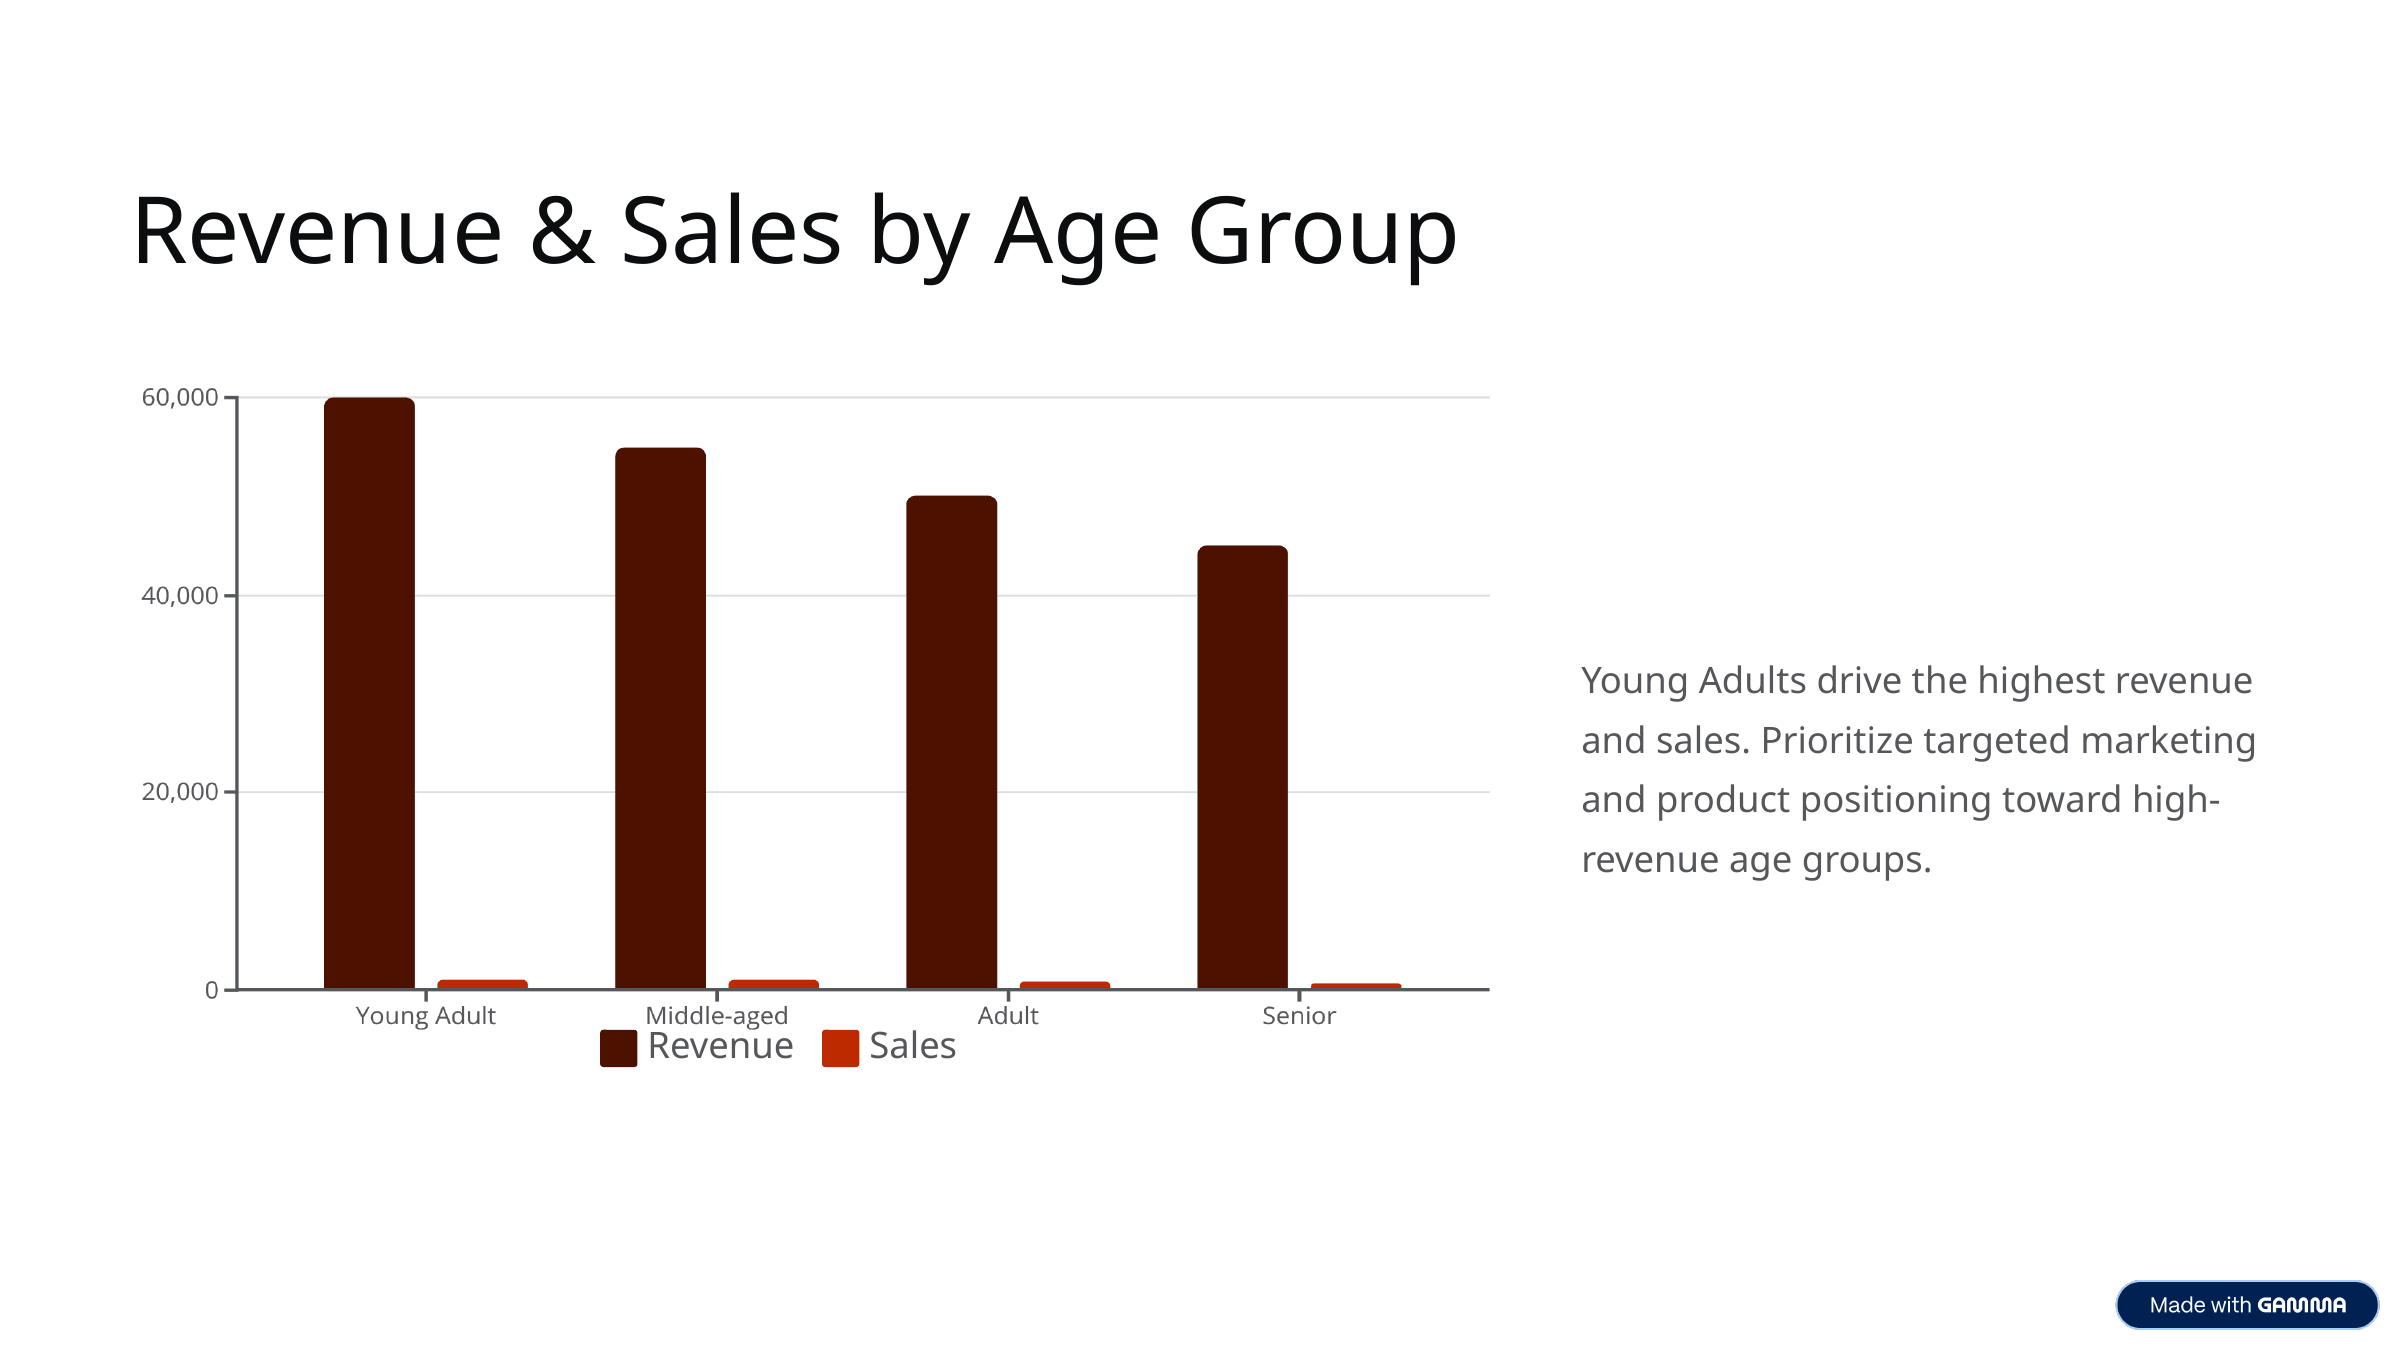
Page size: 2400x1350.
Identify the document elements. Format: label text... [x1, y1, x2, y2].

text_box Young Adults drive the highest revenue and sales. Prioritize targeted marketing and product positioning toward high-revenue age groups. [1581, 641, 2271, 880]
picture [2106, 1271, 2389, 1339]
text_box [600, 1030, 638, 1068]
text_box [822, 1030, 860, 1068]
text_box Sales [869, 1030, 963, 1067]
picture [130, 380, 1490, 1030]
text_box Revenue [647, 1030, 798, 1067]
text_box Revenue & Sales by Age Group [130, 166, 1492, 283]
